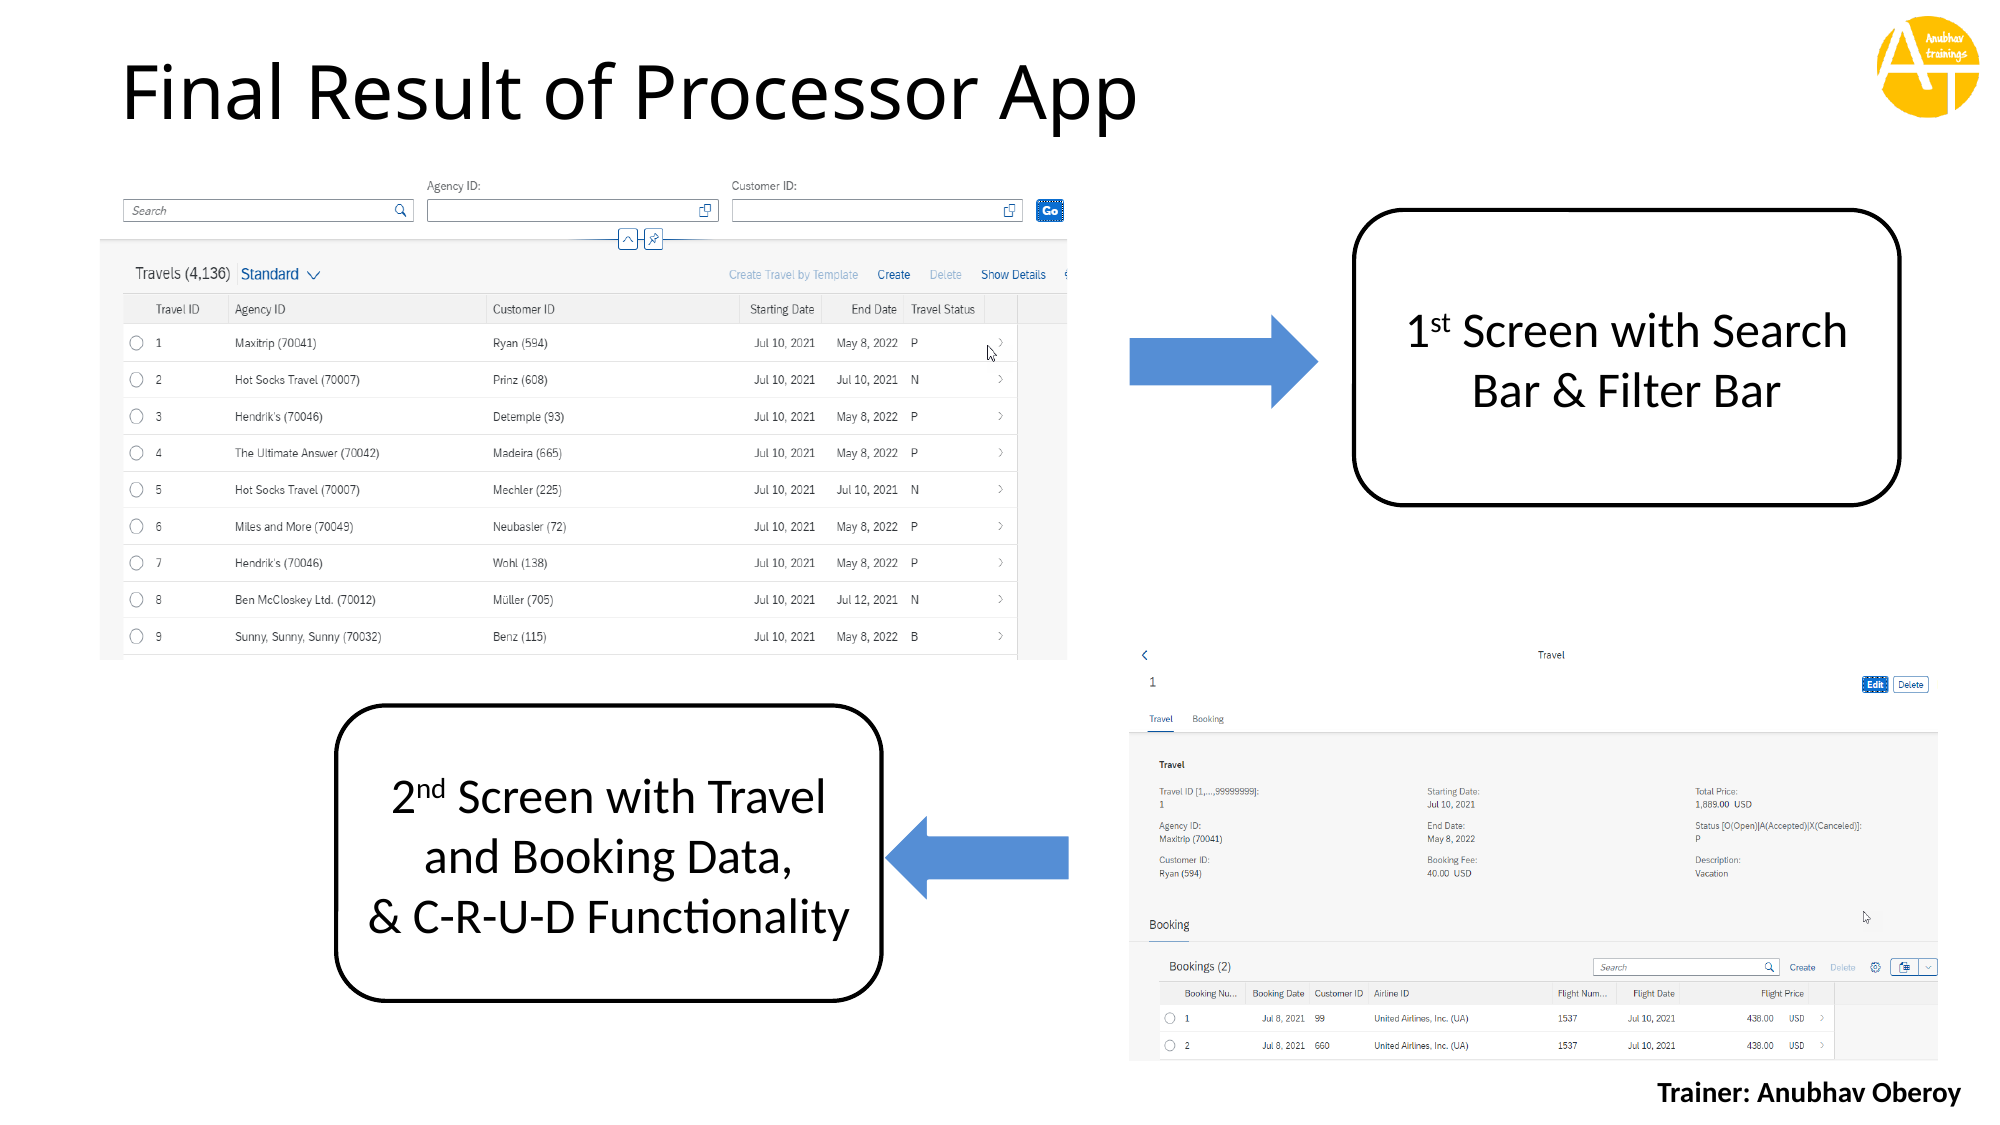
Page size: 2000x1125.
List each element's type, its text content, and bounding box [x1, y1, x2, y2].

footer Trainer: Anubhav Oberoy [1625, 1061, 1994, 1121]
picture [1866, 9, 1985, 126]
picture [99, 160, 1068, 660]
text_box 2nd Screen with Travel and Booking Data, & C-R-U-D Functionality [334, 703, 884, 1003]
picture [1129, 645, 1938, 1061]
text_box [1127, 312, 1321, 411]
text_box 1st Screen with Search Bar & Filter Bar [1351, 207, 1902, 508]
text_box [884, 808, 1073, 908]
title Final Result of Processor App [99, 30, 1900, 148]
